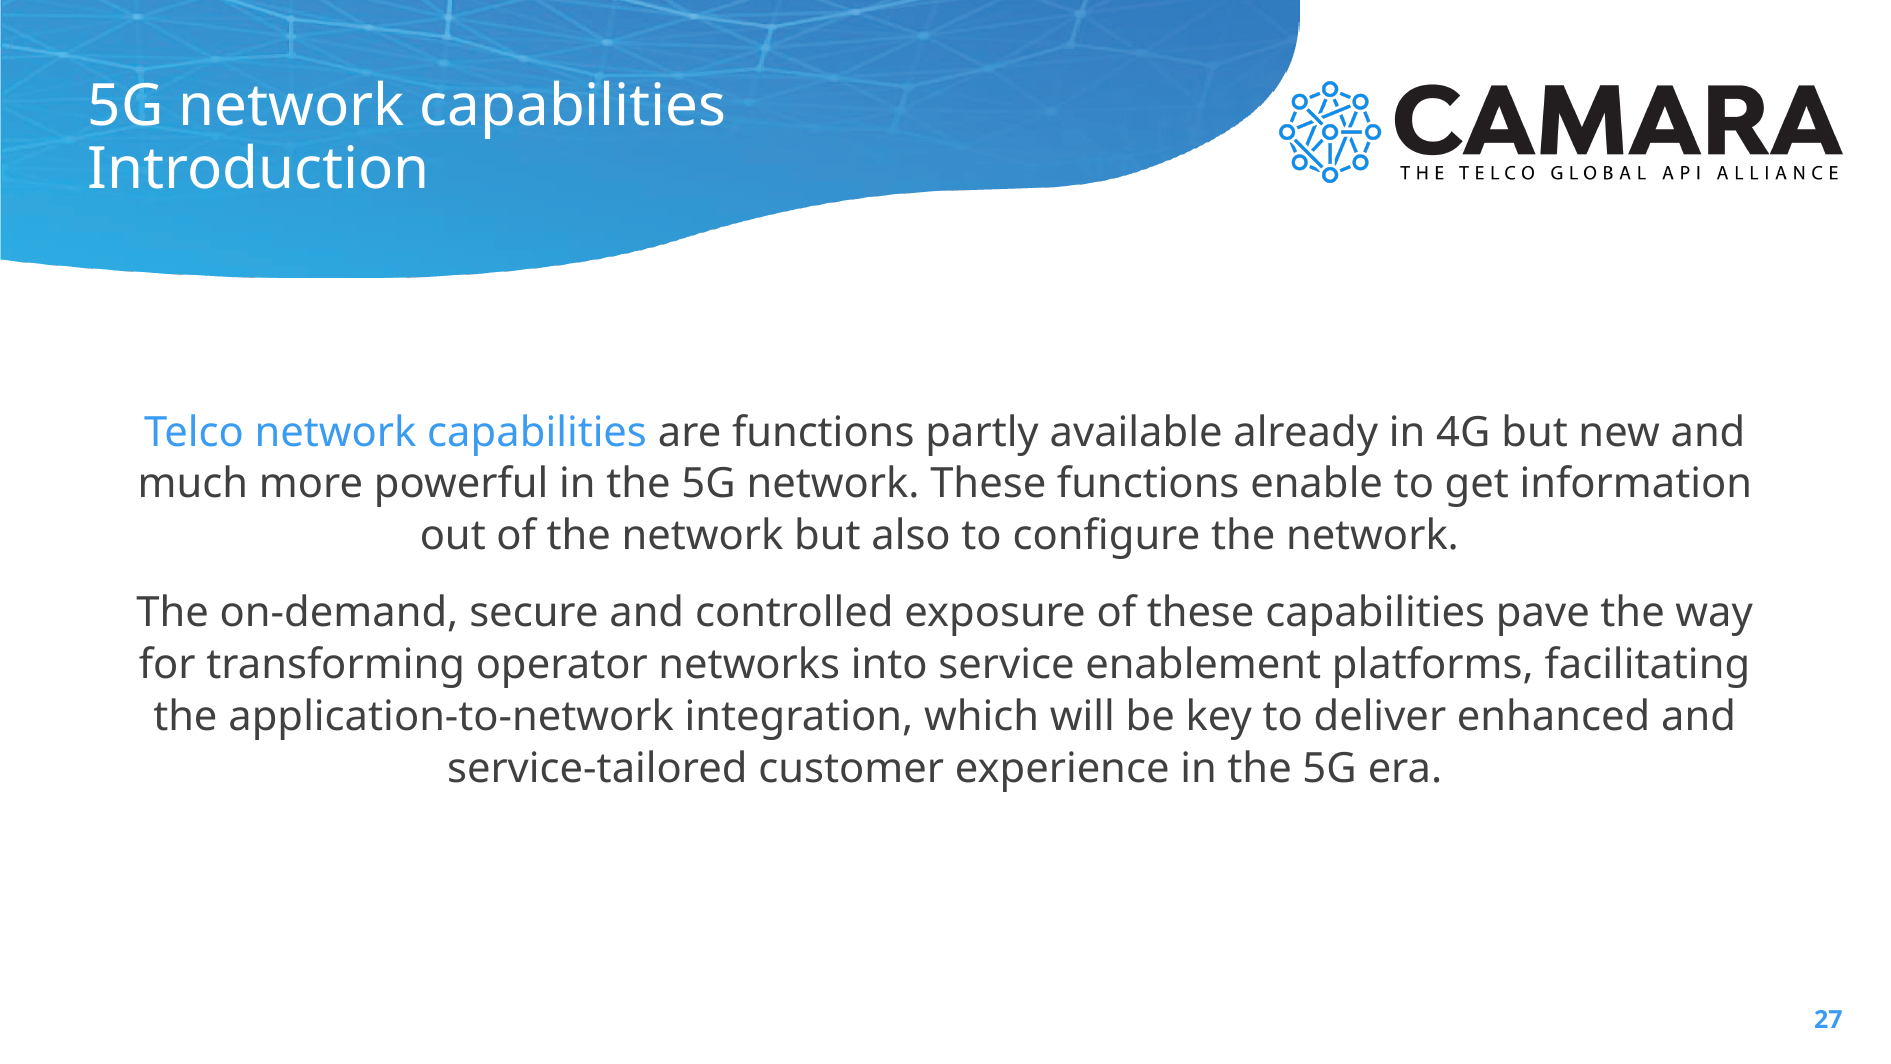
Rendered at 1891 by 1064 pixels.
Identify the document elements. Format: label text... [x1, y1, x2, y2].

list Telco network capabilities are functions partly available already in 4G but new and much more powerful in the 5G network. These functions enable to get information out of the network but also to configure the network. The on-demand, secure and controlled exposure of these capabilities pave the way for transforming operator networks into service enablement platforms, facilitating the application-to-network integration, which will be key to deliver enhanced and service-tailored customer experience in the 5G era. [122, 402, 1768, 1007]
picture [0, 0, 1300, 278]
title 5G network capabilities Introduction [72, 67, 1869, 197]
